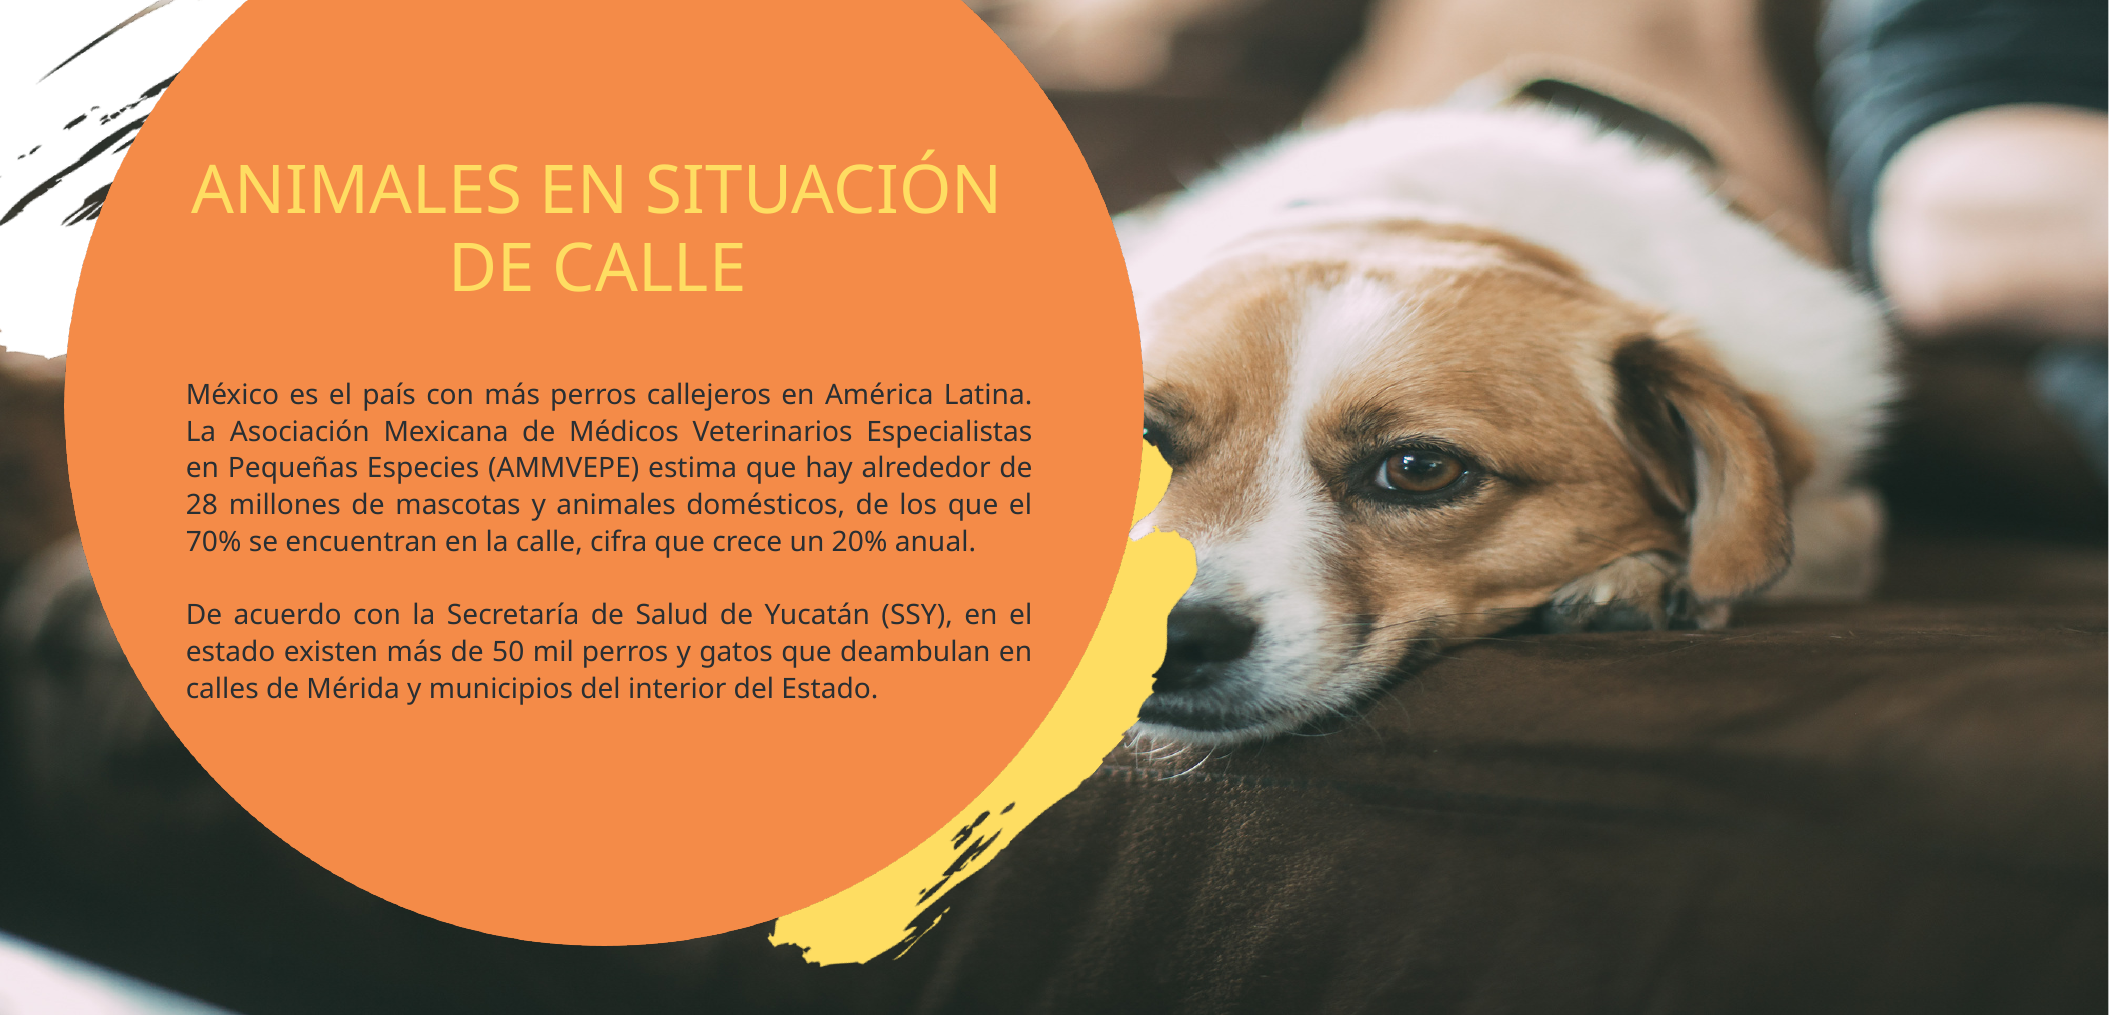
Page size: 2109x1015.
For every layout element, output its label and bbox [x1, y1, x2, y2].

text_box [173, 149, 1035, 774]
picture [0, 0, 2109, 1015]
